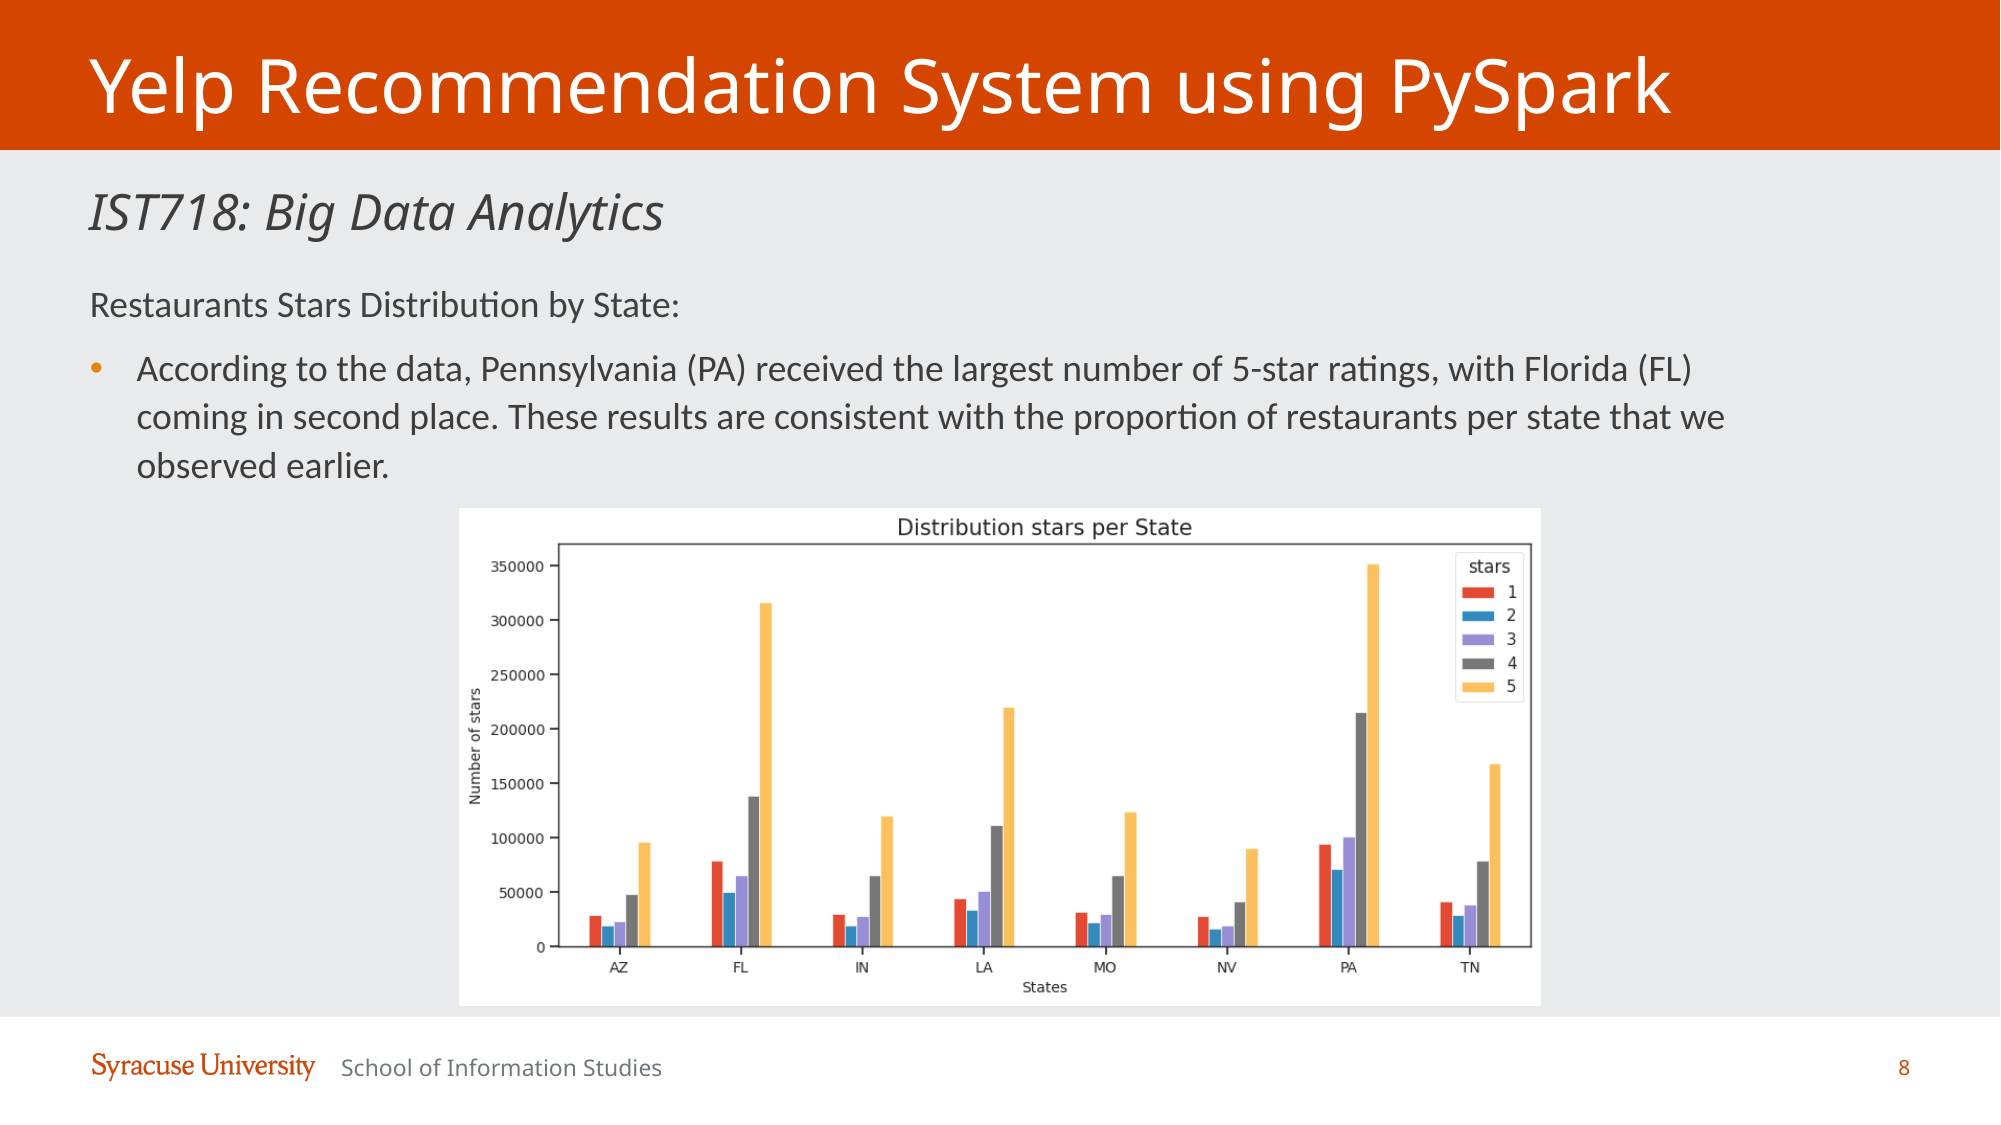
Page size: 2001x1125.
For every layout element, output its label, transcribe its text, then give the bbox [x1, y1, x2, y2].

list Restaurants Stars Distribution by State: According to the data, Pennsylvania (PA) received the largest number of 5-star ratings, with Florida (FL) coming in second place. These results are consistent with the proportion of restaurants per state that we observed earlier. [75, 269, 1788, 476]
picture [91, 1052, 316, 1082]
list IST718: Big Data Analytics [75, 179, 1788, 255]
picture [459, 508, 1541, 1006]
list School of Information Studies [326, 1039, 1788, 1099]
slide_number 8 [1787, 1038, 1925, 1099]
title Yelp Recommendation System using PySpark [75, 41, 1925, 146]
